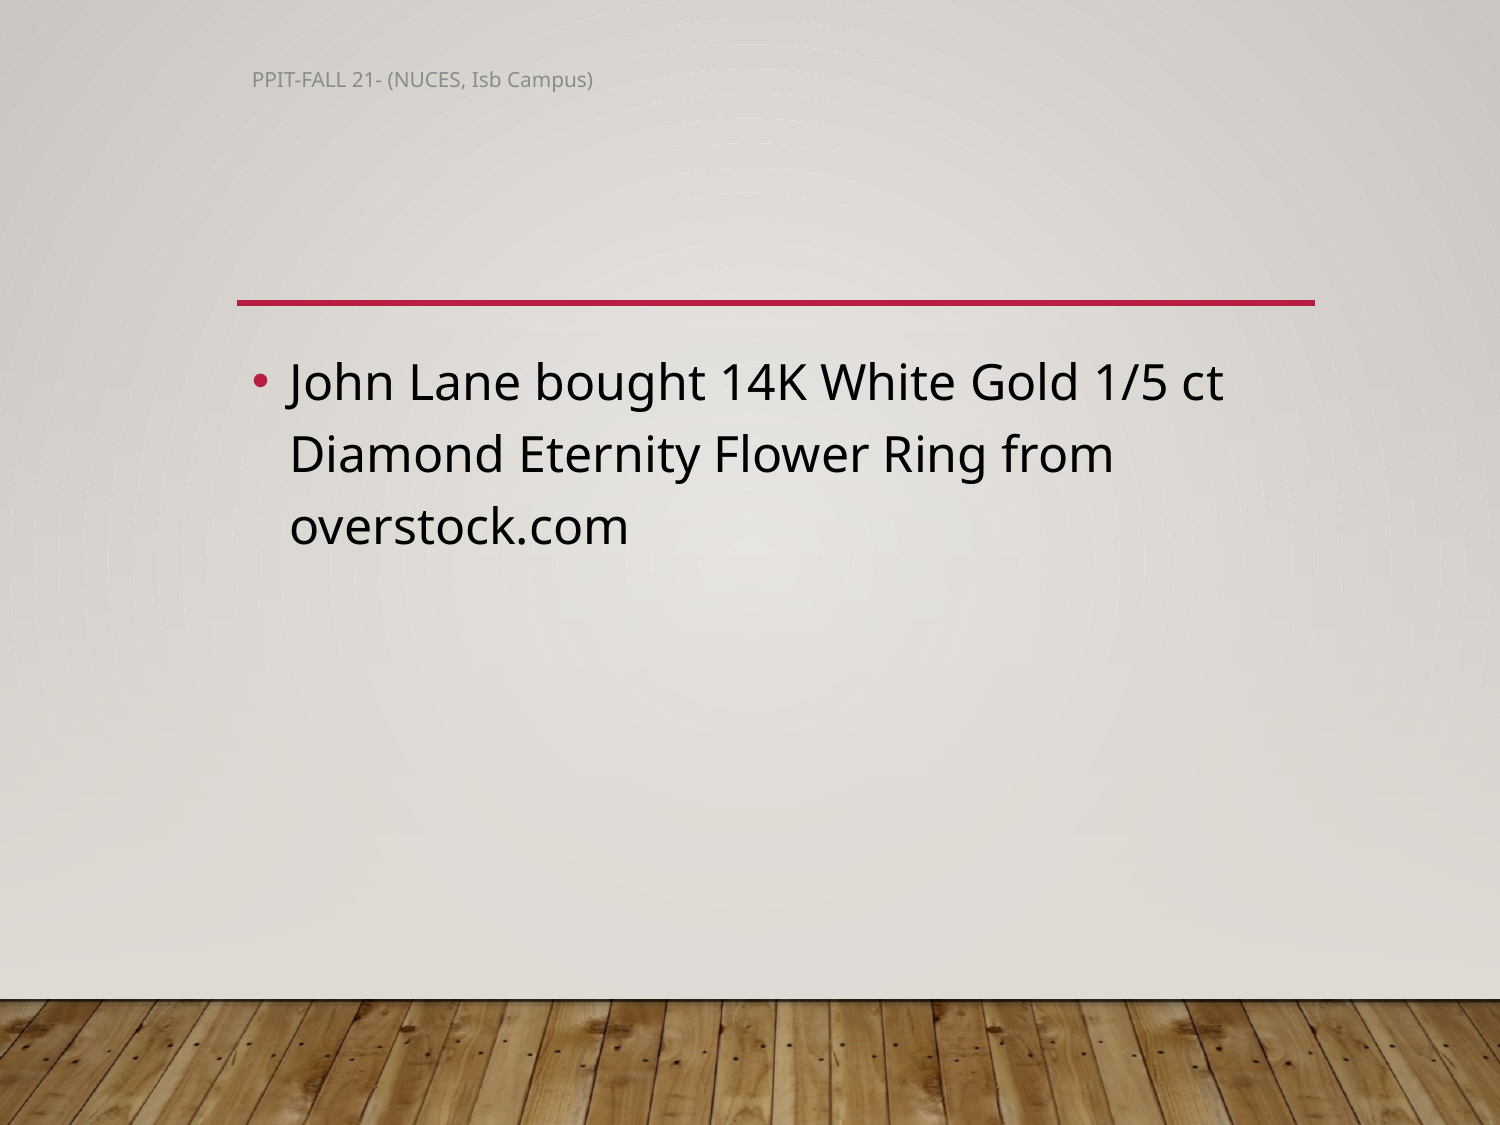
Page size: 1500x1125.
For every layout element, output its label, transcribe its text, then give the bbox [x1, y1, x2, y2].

picture [0, 999, 1500, 1125]
footer PPIT-FALL 21- (NUCES, Isb Campus) [236, 54, 899, 105]
list John Lane bought 14K White Gold 1/5 ct Diamond Eternity Flower Ring from overstock.com [236, 330, 1315, 897]
